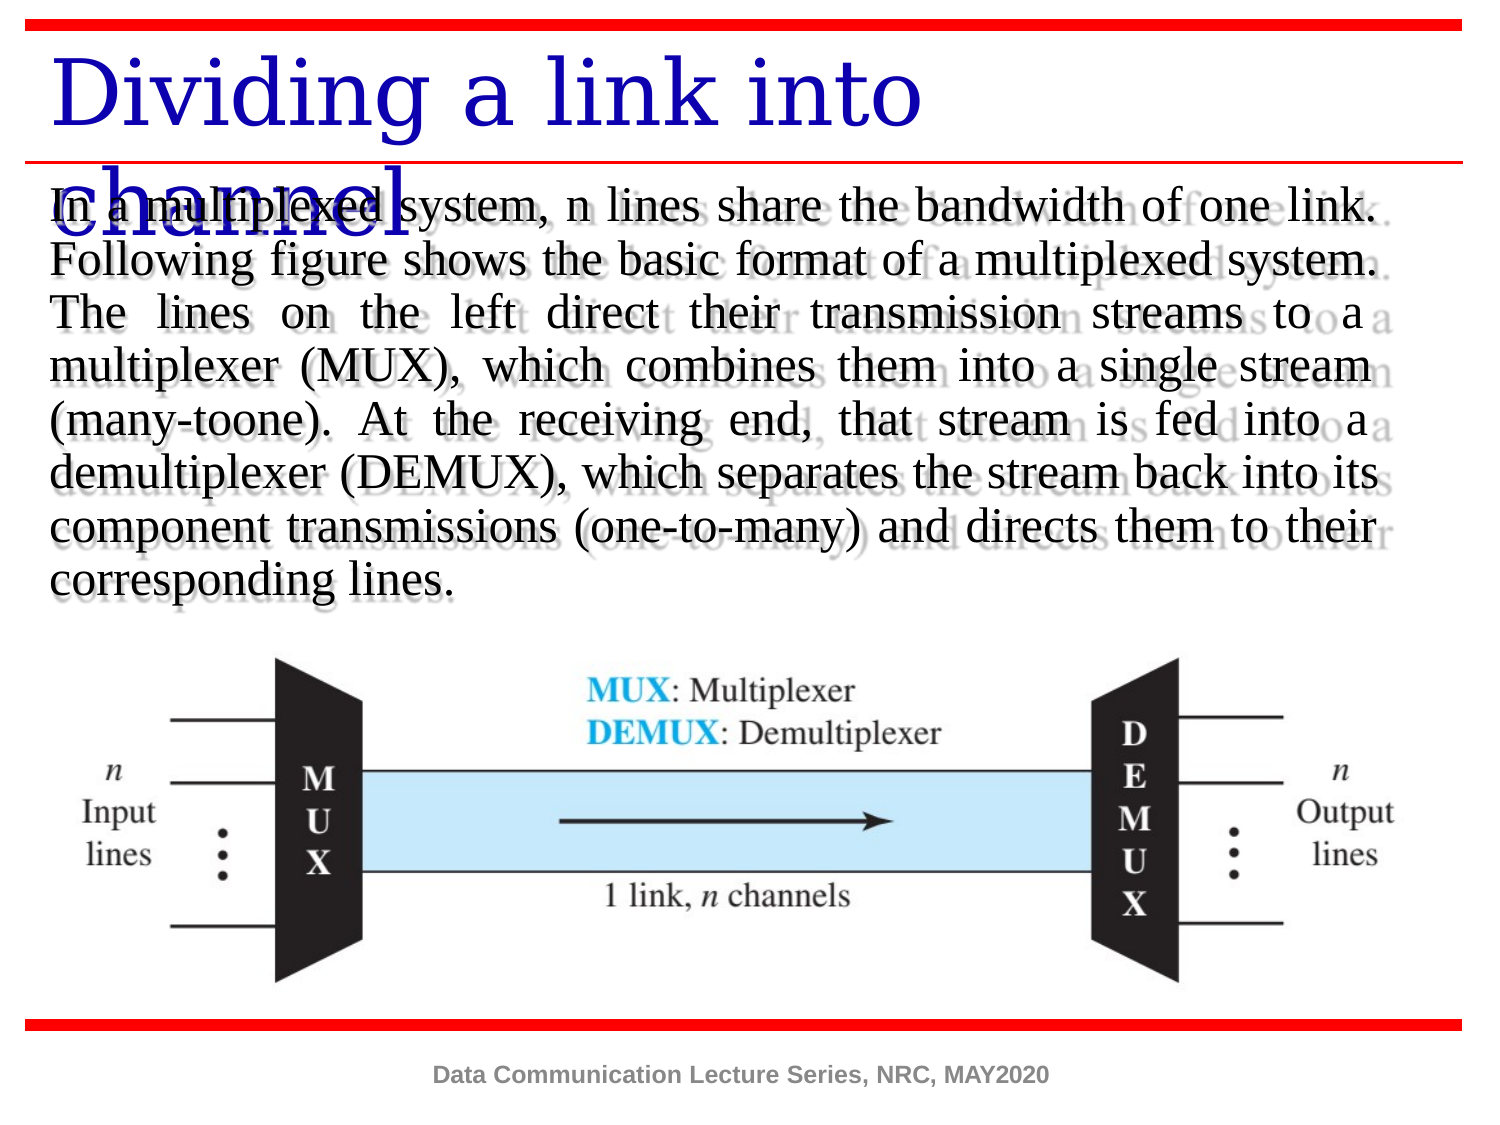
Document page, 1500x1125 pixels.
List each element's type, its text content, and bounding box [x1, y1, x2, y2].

text_box Data Communication Lecture Series, NRC, MAY2020 [430, 1058, 1054, 1089]
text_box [24, 160, 1463, 993]
title Dividing a link into channel [47, 31, 1101, 156]
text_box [17, 157, 1427, 647]
